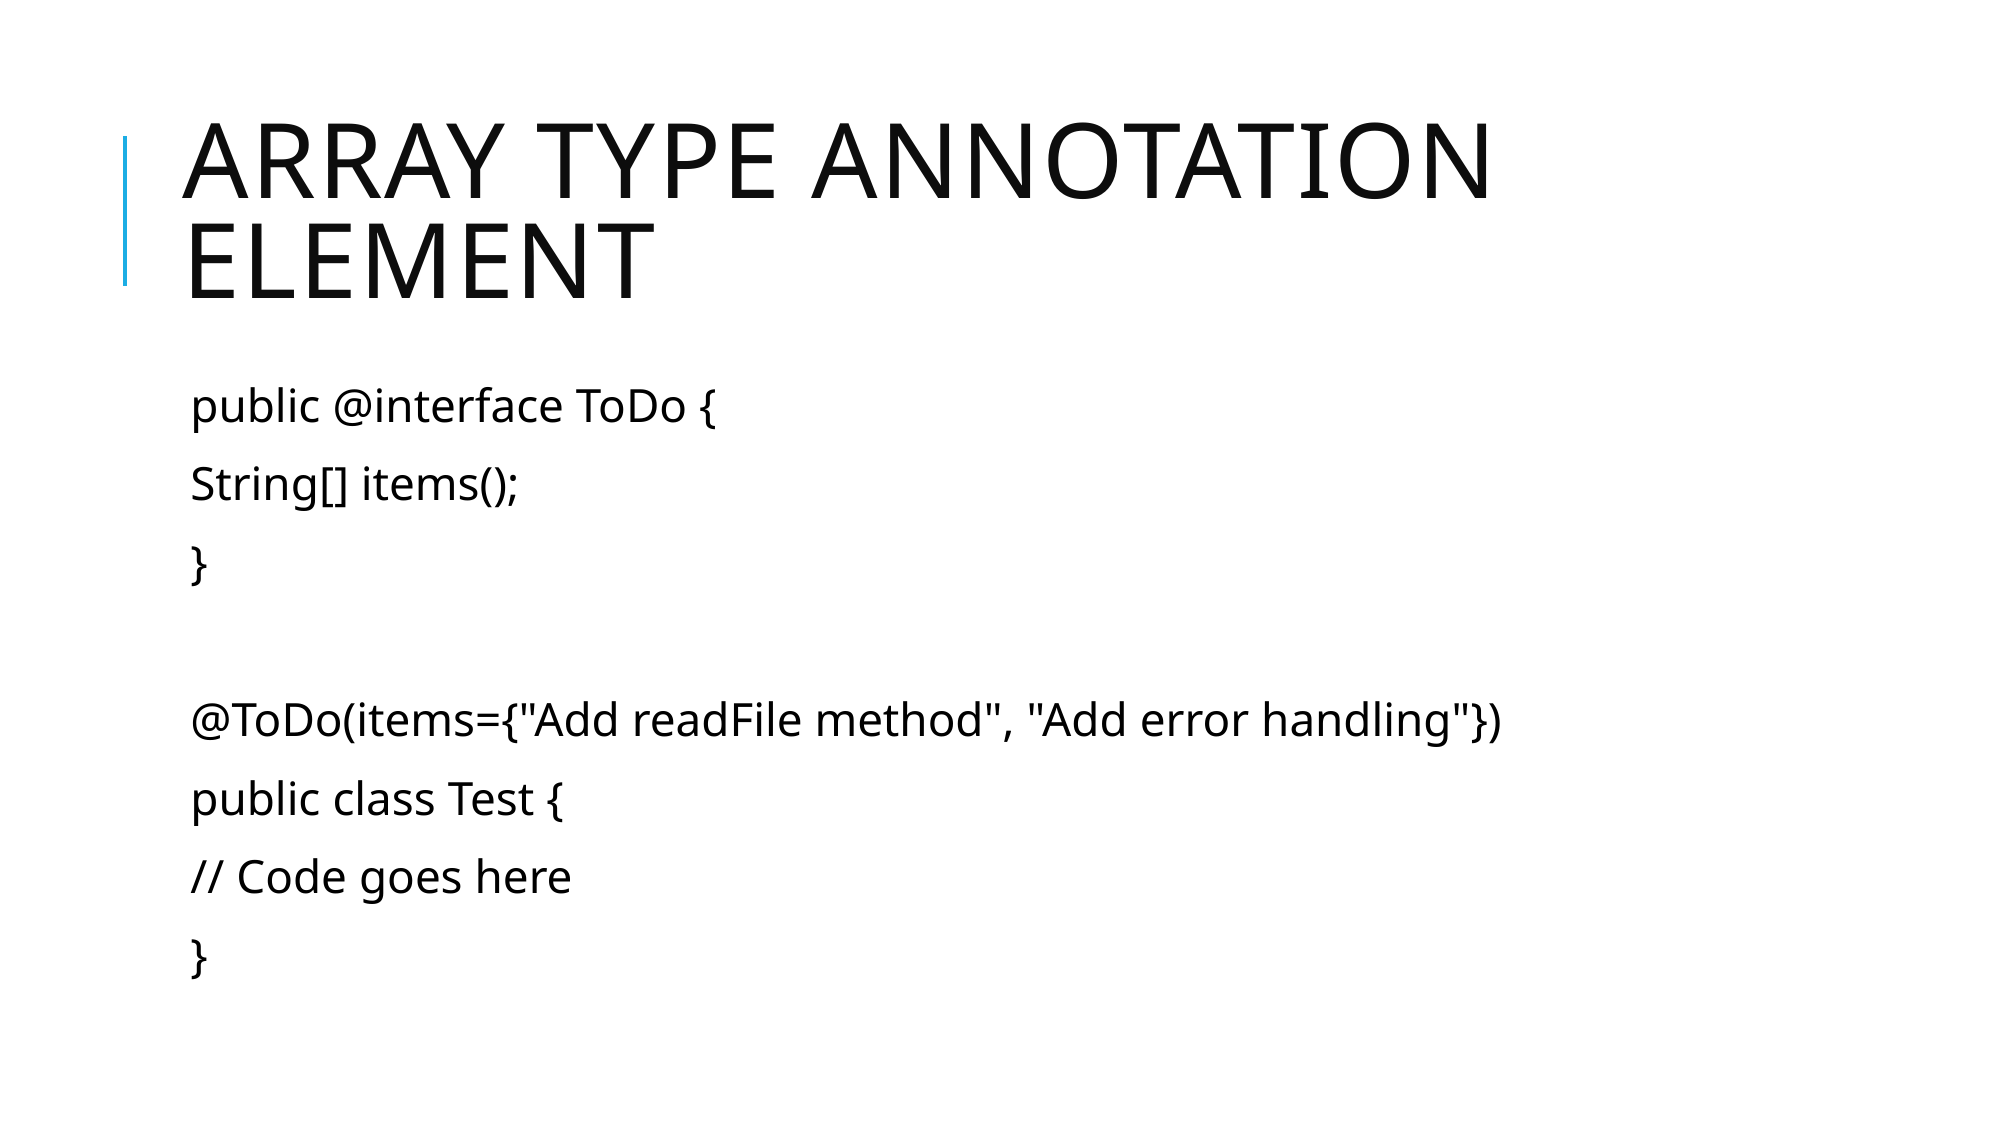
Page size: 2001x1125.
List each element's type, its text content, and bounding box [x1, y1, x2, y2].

list public @interface ToDo { String[] items(); } @ToDo(items={"Add readFile method", "Add error handling"}) public class Test { // Code goes here } [168, 375, 1763, 1035]
title Array Type Annotation Element [168, 96, 1763, 342]
